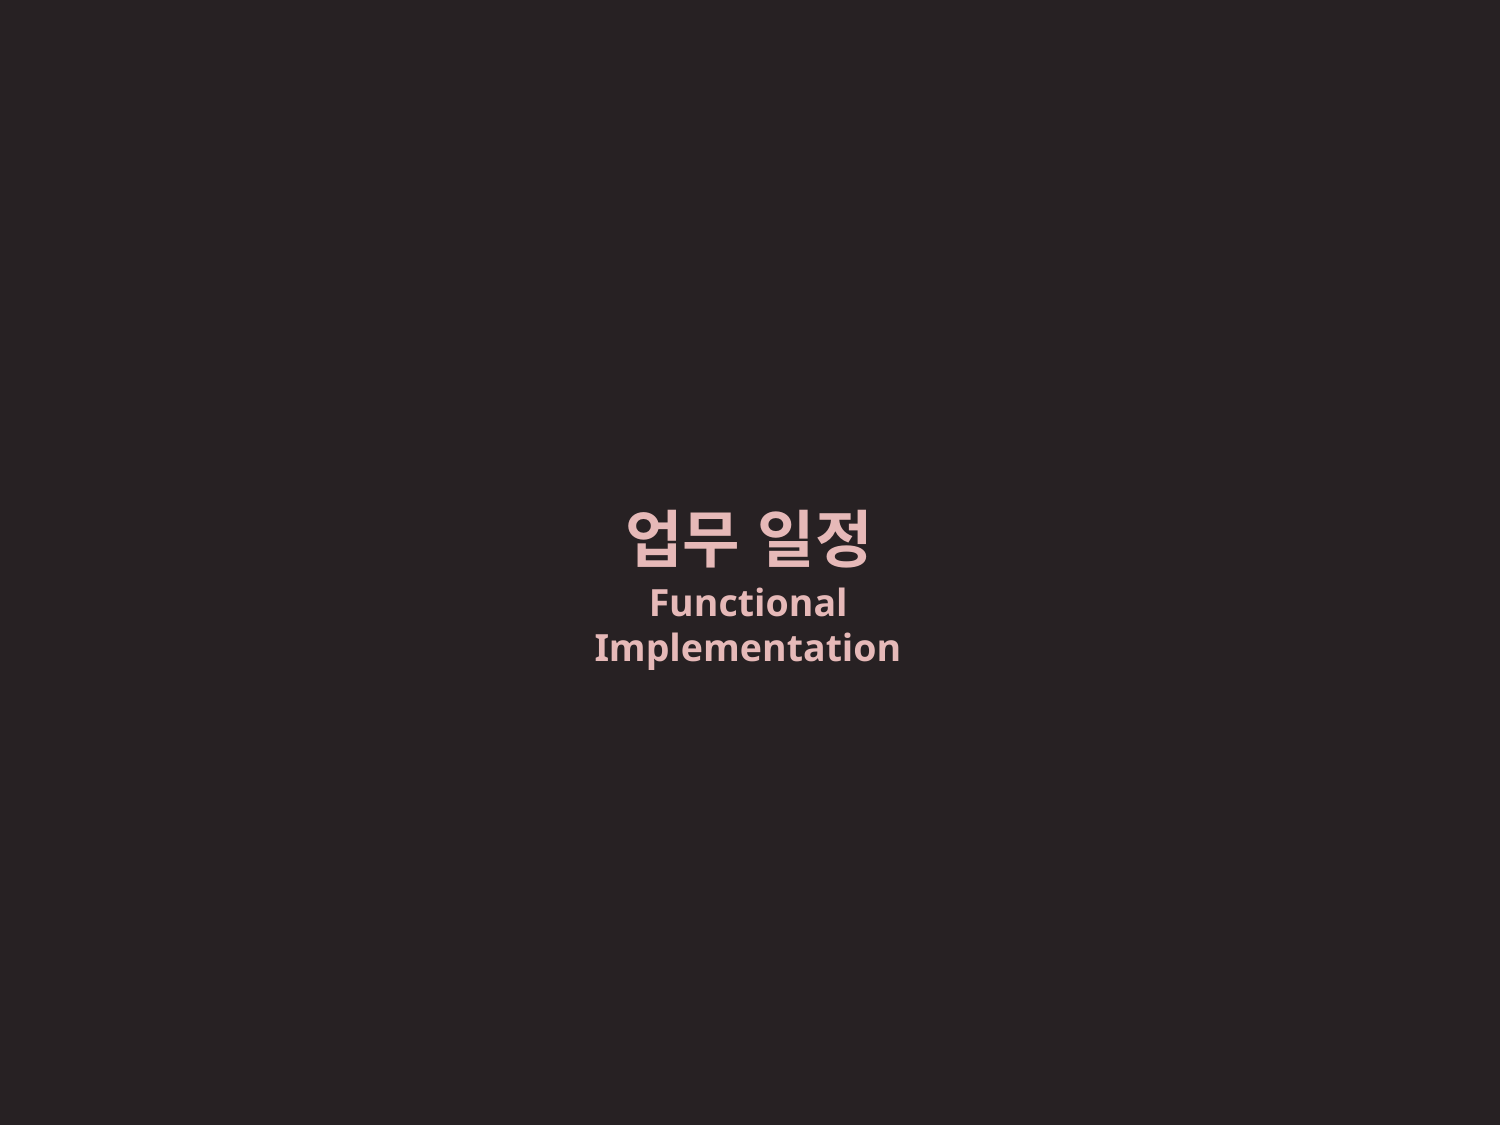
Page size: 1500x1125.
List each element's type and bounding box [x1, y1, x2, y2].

text_box [512, 492, 986, 633]
